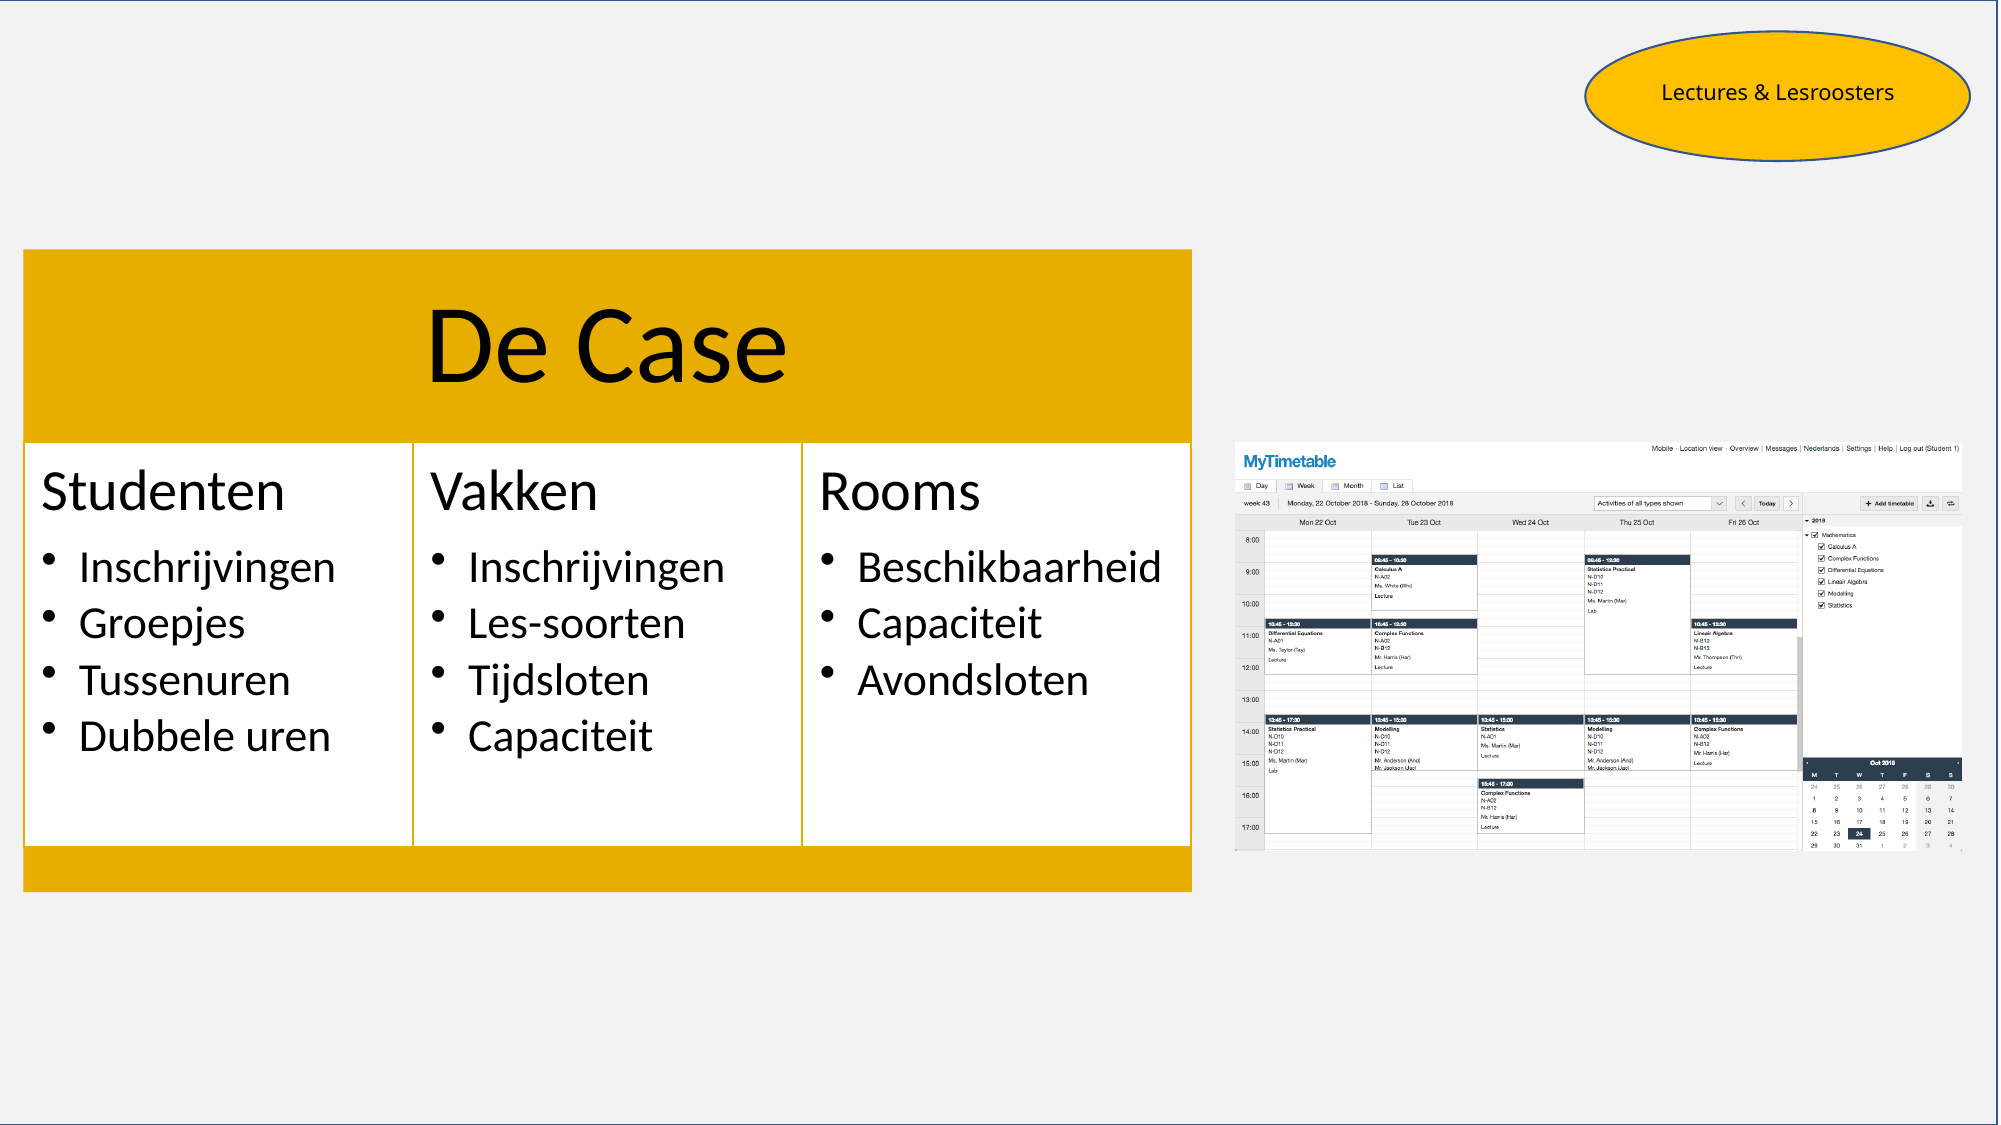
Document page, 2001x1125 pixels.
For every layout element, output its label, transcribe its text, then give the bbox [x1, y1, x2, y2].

text_box [1584, 30, 1972, 163]
text_box [0, 0, 1998, 1125]
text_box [23, 249, 1193, 893]
picture [1235, 442, 1962, 852]
title Lectures & Lesroosters [1628, 79, 1929, 114]
